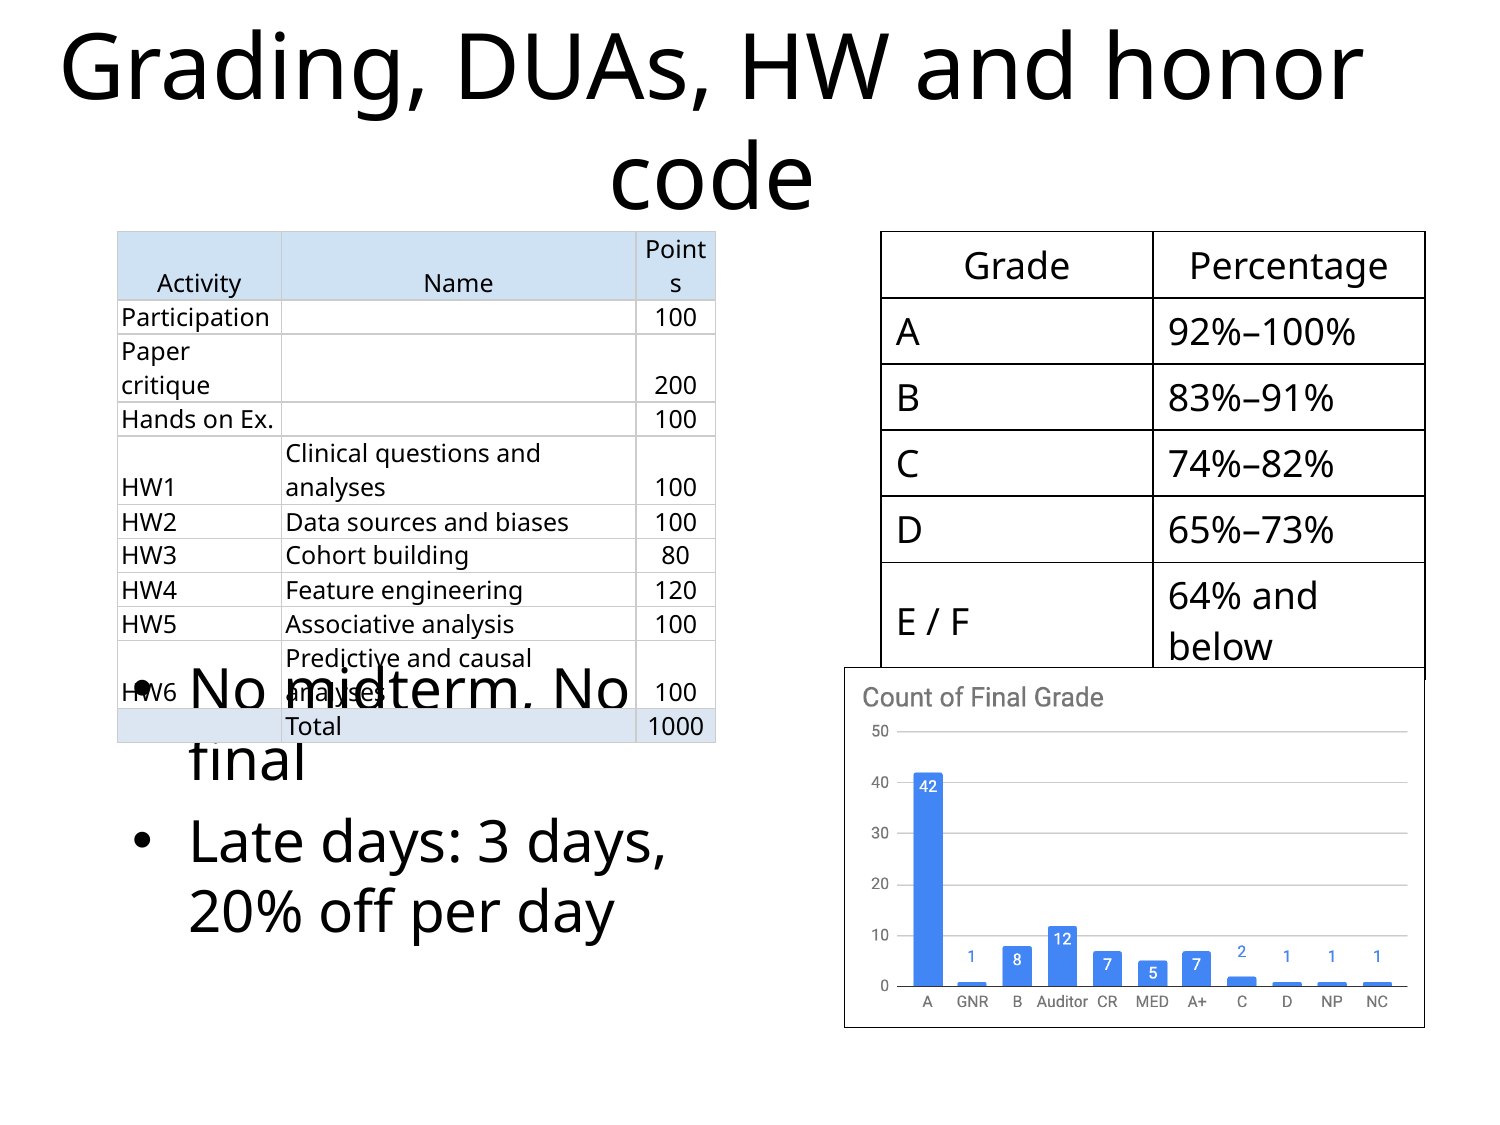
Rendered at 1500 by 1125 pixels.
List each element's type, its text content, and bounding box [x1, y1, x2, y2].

picture [844, 667, 1426, 1028]
table_cell Total [282, 709, 635, 742]
table_cell D [882, 497, 1152, 562]
table_cell 100 [637, 505, 715, 538]
table_cell 83%–91% [1154, 365, 1424, 429]
table_header Activity [118, 232, 281, 299]
table_cell 100 [637, 607, 715, 640]
table_cell 100 [637, 403, 715, 435]
table_cell Participation [118, 301, 281, 333]
table_cell 65%–73% [1154, 497, 1424, 562]
table_cell 120 [637, 573, 715, 606]
table_cell 100 [637, 301, 715, 333]
table_cell Paper critique [118, 335, 281, 401]
table_cell [282, 335, 635, 401]
table_cell 100 [637, 641, 715, 708]
table_cell HW6 [118, 641, 281, 708]
table_header Grade [882, 232, 1152, 297]
table_cell HW4 [118, 573, 281, 606]
table_cell Feature engineering [282, 573, 635, 606]
table_cell HW2 [118, 505, 281, 538]
list No midterm, No final Late days: 3 days, 20% off per day [117, 743, 716, 1005]
table_cell 80 [637, 539, 715, 572]
table_cell Clinical questions and analyses [282, 437, 635, 504]
table_cell [282, 301, 635, 333]
table_cell Cohort building [282, 539, 635, 572]
table_cell Associative analysis [282, 607, 635, 640]
table_cell B [882, 365, 1152, 429]
table_cell 92%–100% [1154, 299, 1424, 363]
table_cell 100 [637, 437, 715, 504]
table_cell HW3 [118, 539, 281, 572]
table_cell Data sources and biases [282, 505, 635, 538]
table_cell 200 [637, 335, 715, 401]
table_cell C [882, 431, 1152, 495]
table_cell A [882, 299, 1152, 363]
table_header Percentage [1154, 232, 1424, 297]
table_cell HW1 [118, 437, 281, 504]
table_cell Predictive and causal analyses [282, 641, 635, 708]
table_cell [282, 403, 635, 435]
table_cell Hands on Ex. [118, 403, 281, 435]
table_cell HW5 [118, 607, 281, 640]
table_header Name [282, 232, 635, 299]
table_header Points [637, 232, 715, 299]
table_cell 74%–82% [1154, 431, 1424, 495]
table_cell 64% and below [1154, 563, 1424, 666]
table_cell E / F [882, 563, 1152, 665]
table_cell [118, 709, 281, 742]
table_cell 1000 [637, 709, 715, 742]
title Grading, DUAs, HW and honor code [0, 0, 1425, 188]
